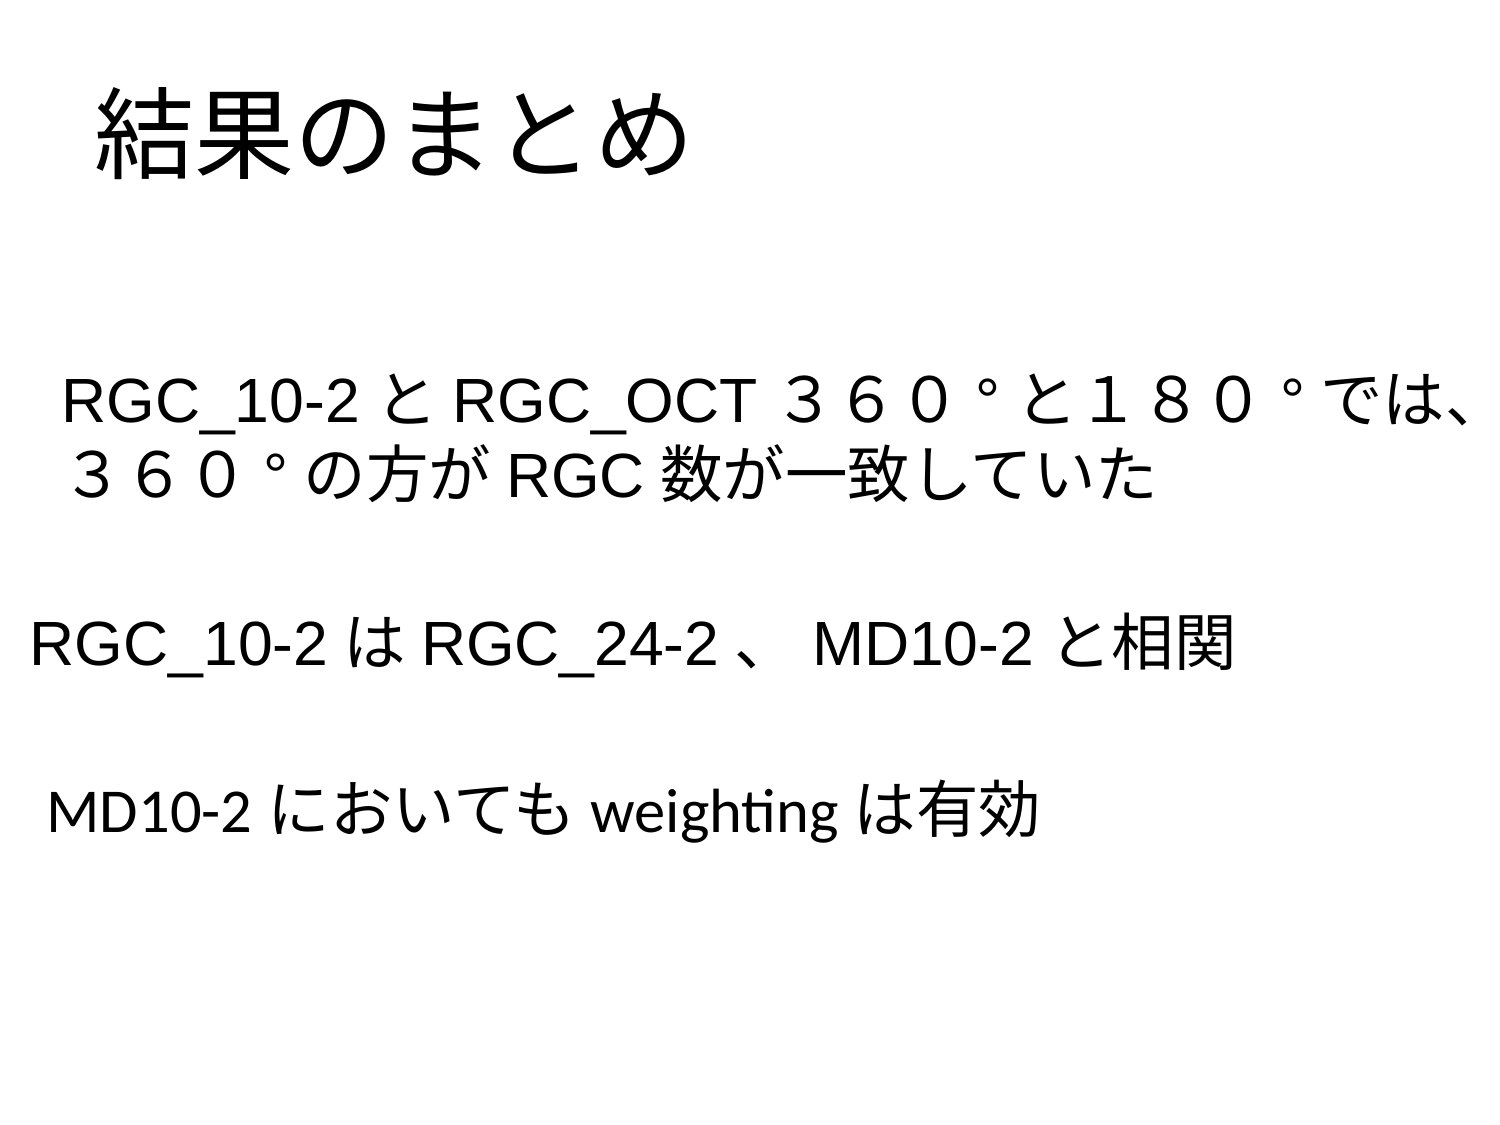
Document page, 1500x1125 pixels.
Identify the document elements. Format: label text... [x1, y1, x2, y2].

text_box MD10-2においてもweightingは有効 [31, 762, 1057, 852]
text_box RGC_10-2はRGC_24-2、MD10-2と相関 [15, 595, 1252, 685]
title 結果のまとめ [79, 30, 1374, 249]
text_box RGC_10-2とRGC_OCT３６０°と１８０°では、３６０°の方がRGC数が一致していた [46, 352, 1466, 517]
